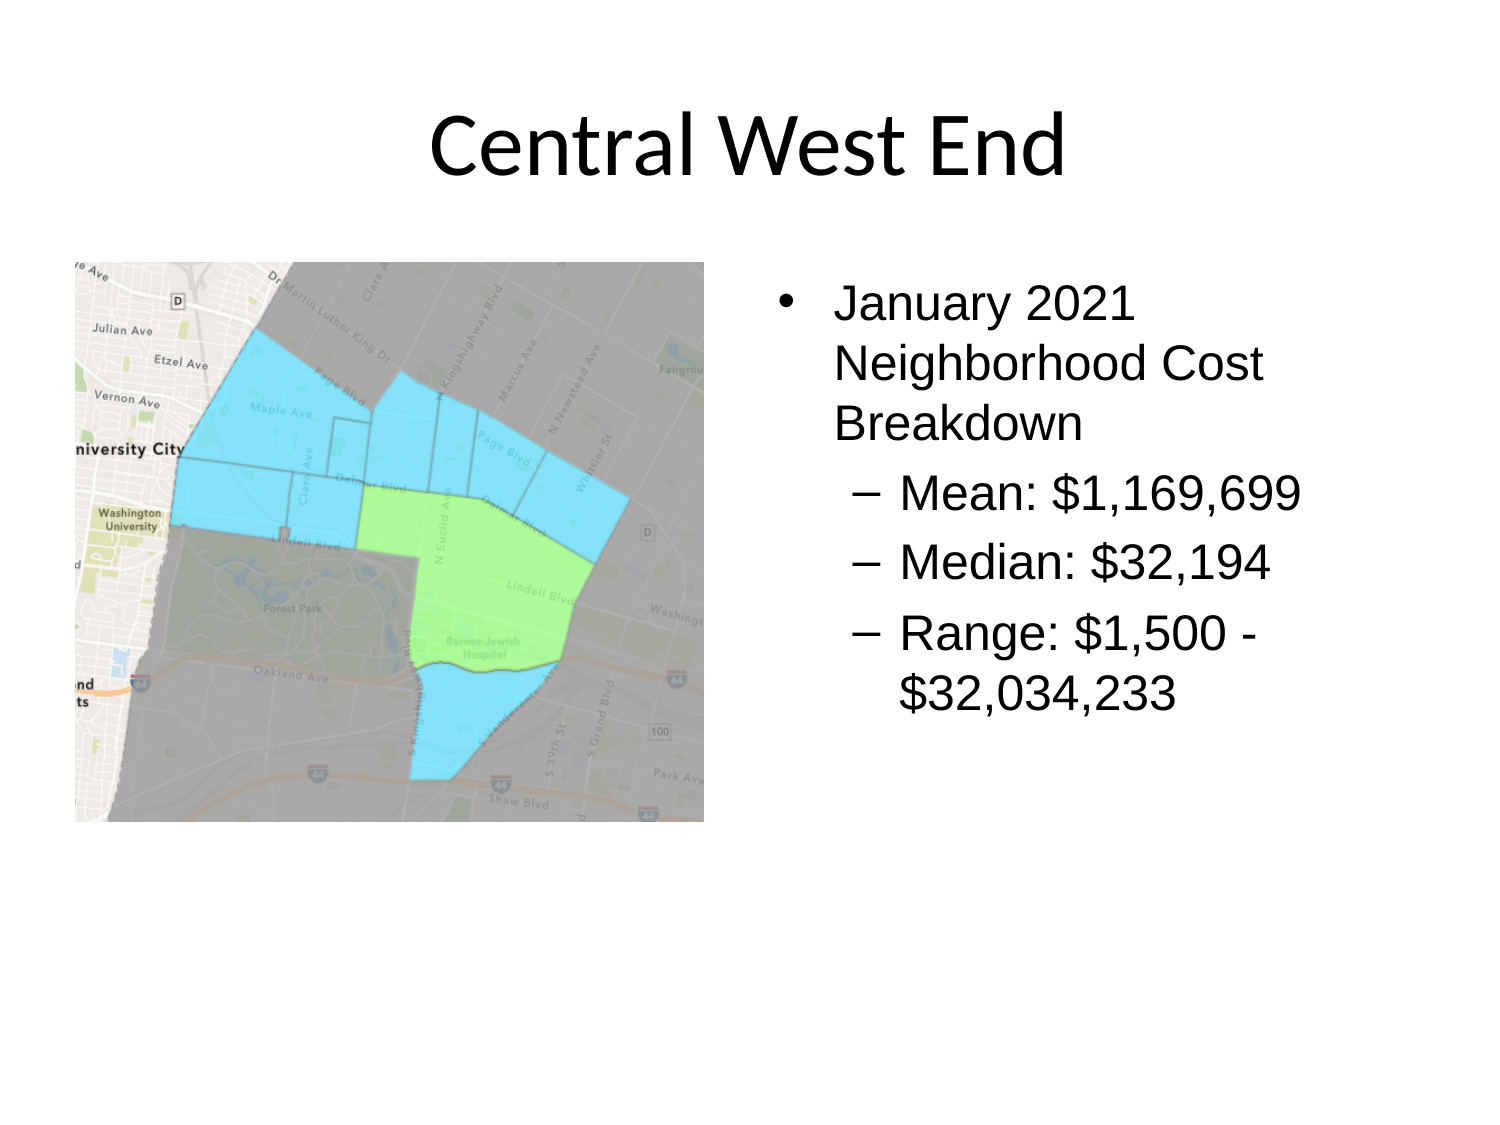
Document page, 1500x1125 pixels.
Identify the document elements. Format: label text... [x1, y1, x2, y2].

title Central West End [75, 45, 1425, 233]
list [74, 262, 704, 823]
list January 2021 Neighborhood Cost Breakdown Mean: $1,169,699 Median: $32,194 Range: $1,500 - $32,034,233 [762, 262, 1425, 1005]
